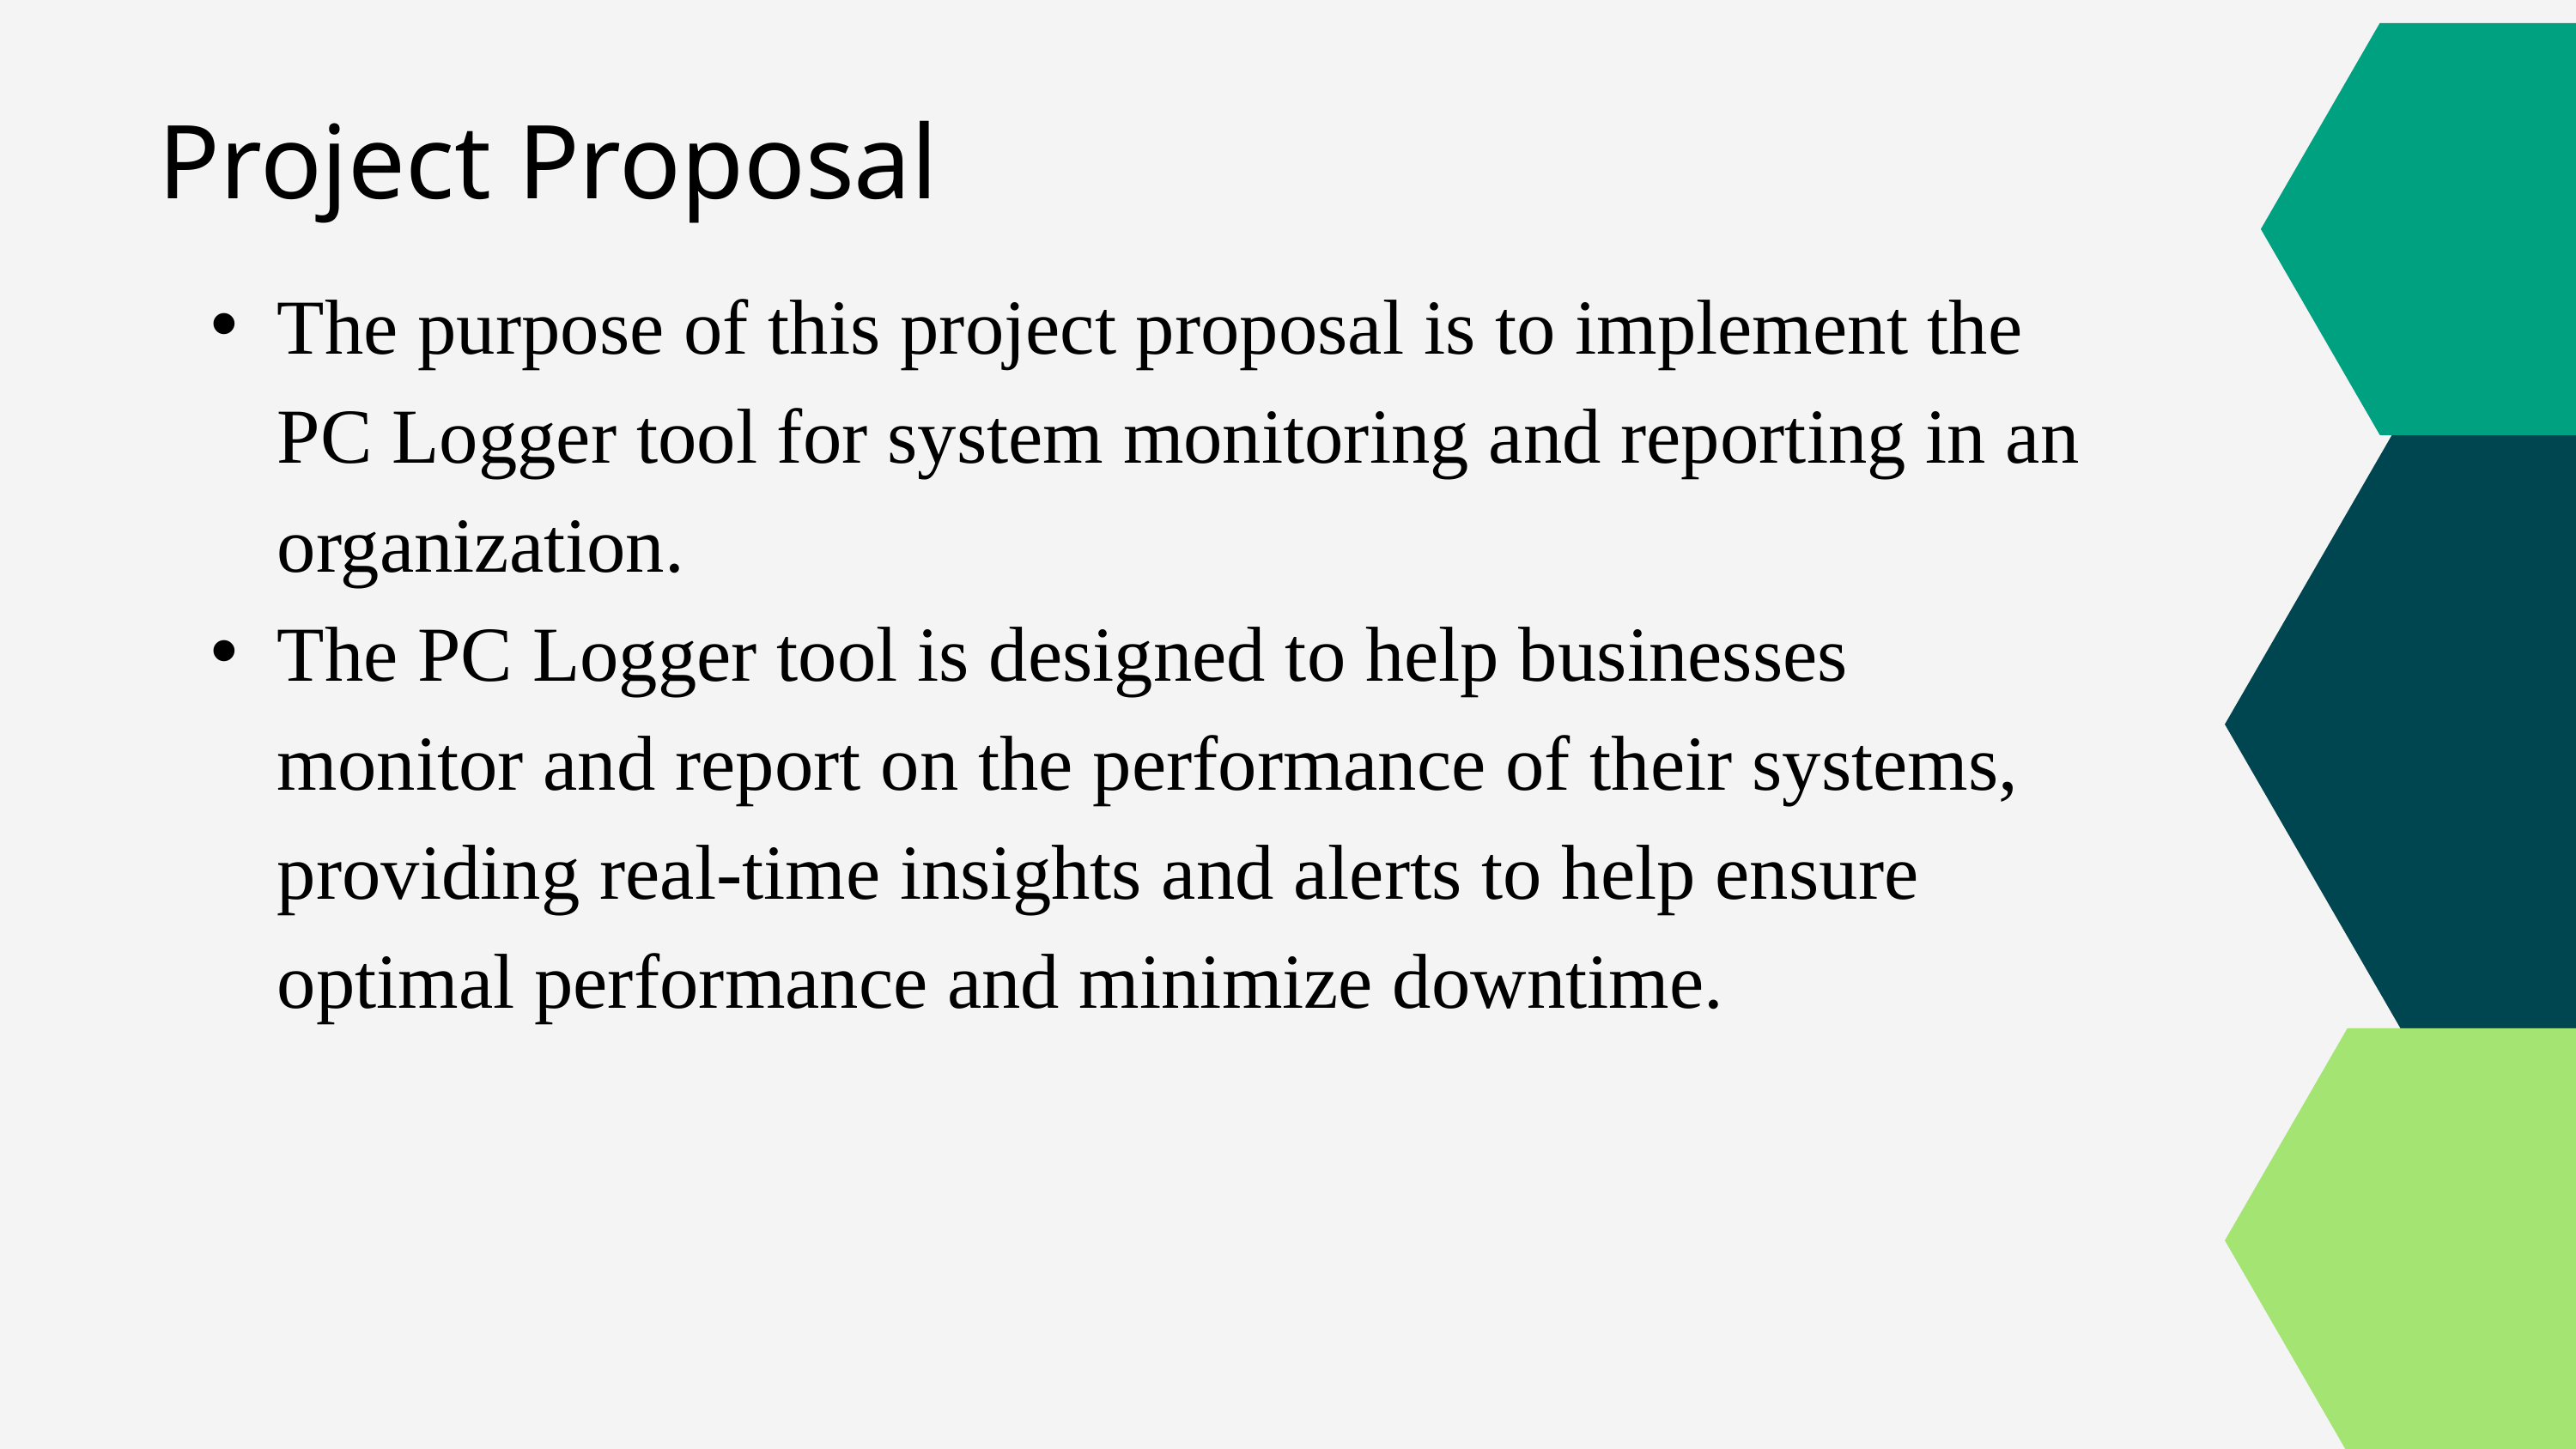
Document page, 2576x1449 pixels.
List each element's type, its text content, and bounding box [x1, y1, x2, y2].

text_box Project Proposal [144, 76, 951, 220]
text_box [2260, 22, 2576, 436]
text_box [2224, 420, 2576, 1028]
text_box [2224, 1028, 2576, 1449]
text_box The purpose of this project proposal is to implement the PC Logger tool for system monitoring and reporting in an organization. The PC Logger tool is designed to help businesses monitor and report on the performance of their systems, providing real-time insights and alerts to help ensure optimal performance and minimize downtime. [144, 260, 2114, 1024]
